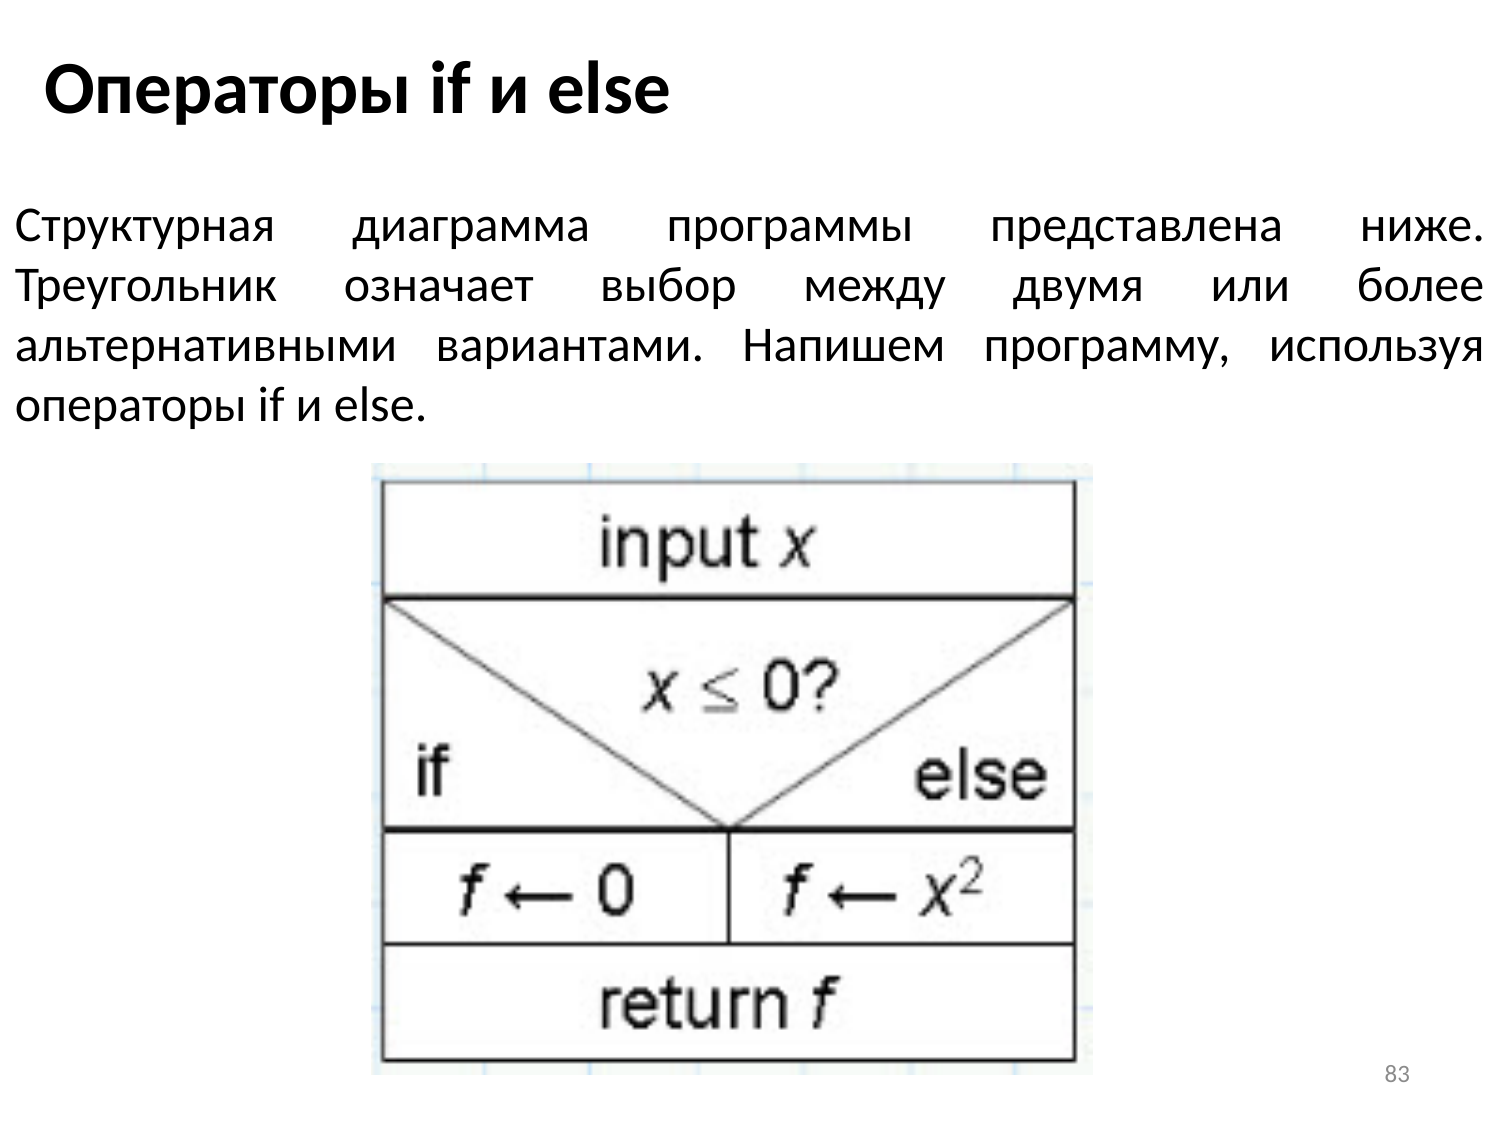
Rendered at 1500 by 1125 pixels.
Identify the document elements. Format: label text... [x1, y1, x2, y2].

text_box Операторы if и else [29, 30, 1388, 136]
text_box Структурная диаграмма программы представлена ниже. Треугольник означает выбор между двумя или более альтернативными вариантами. Напишем программу, используя операторы if и else. [0, 184, 1500, 440]
slide_number 83 [1074, 1042, 1425, 1103]
picture [371, 463, 1093, 1076]
